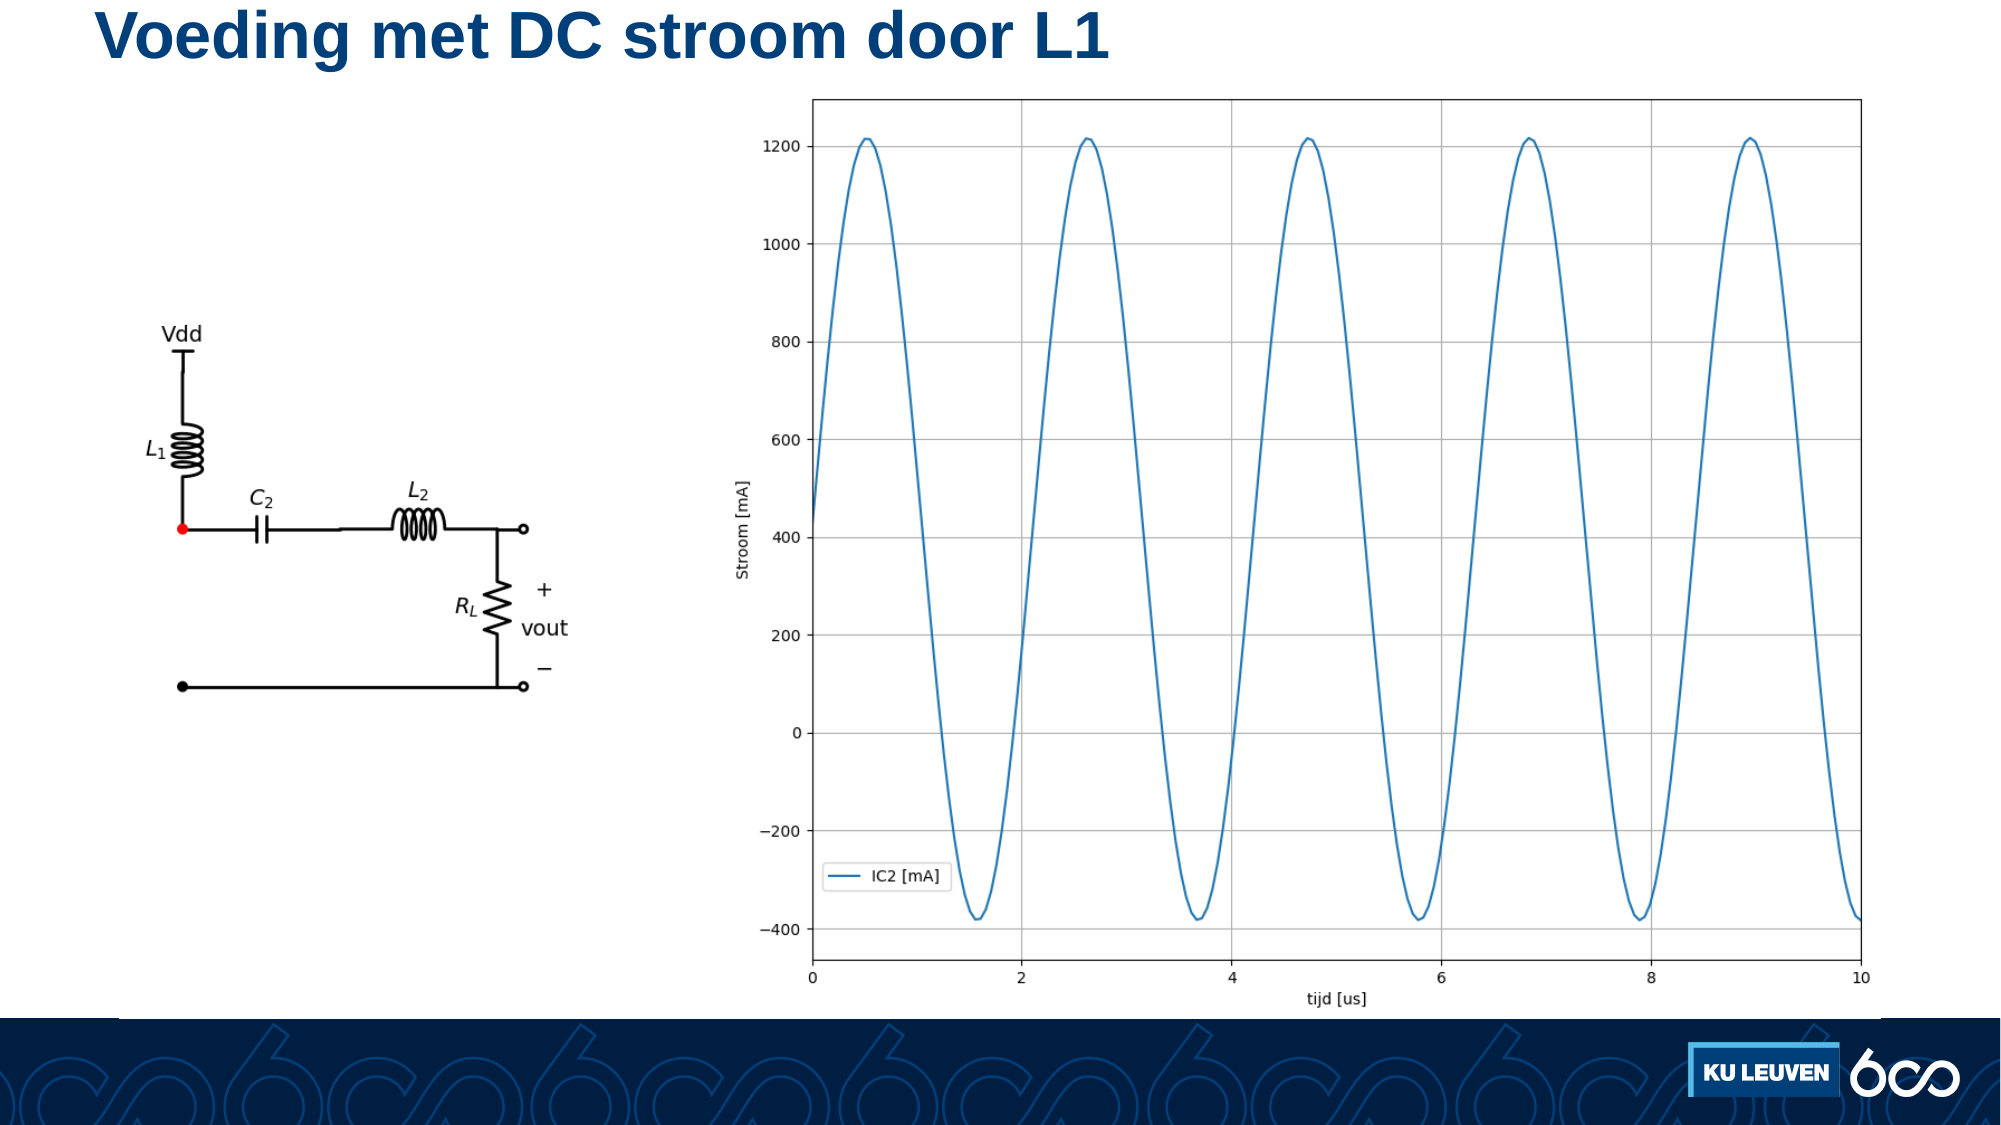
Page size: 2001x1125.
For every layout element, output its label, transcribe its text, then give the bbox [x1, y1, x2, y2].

title Voeding met DC stroom door L1 [94, 0, 1906, 108]
picture [0, 88, 2001, 1125]
